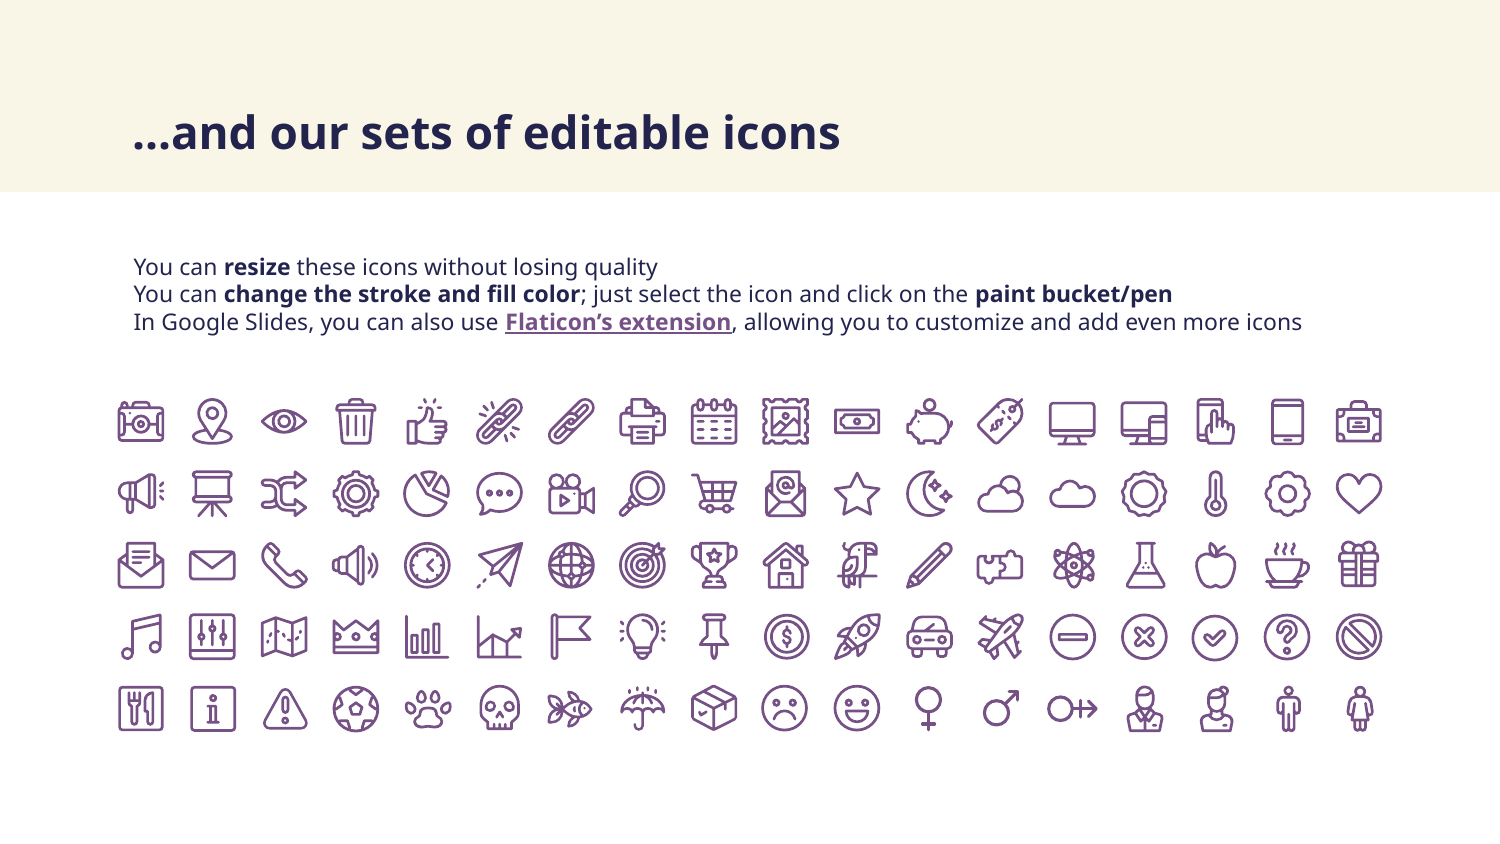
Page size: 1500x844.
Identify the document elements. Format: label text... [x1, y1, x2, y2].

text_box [475, 397, 524, 445]
text_box [548, 541, 595, 589]
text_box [1120, 613, 1168, 661]
text_box [261, 541, 308, 589]
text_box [833, 684, 881, 732]
text_box [619, 541, 666, 589]
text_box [690, 397, 738, 445]
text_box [118, 685, 164, 732]
text_box [1276, 685, 1301, 733]
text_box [760, 684, 809, 732]
text_box You can resize these icons without losing quality You can change the stroke and fill color; just select the icon and click on the paint bucket/pen In Google Slides, you can also use Flaticon’s extension, allowing you to customize and add even more icons [118, 237, 1382, 350]
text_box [260, 616, 308, 658]
text_box [1048, 401, 1096, 446]
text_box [764, 470, 807, 518]
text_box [191, 397, 234, 446]
text_box [690, 473, 738, 514]
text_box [403, 541, 451, 589]
text_box [550, 613, 592, 661]
text_box [191, 470, 233, 518]
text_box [982, 691, 1018, 727]
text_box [1052, 541, 1096, 589]
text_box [1263, 613, 1311, 661]
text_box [404, 614, 450, 659]
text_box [1125, 541, 1167, 589]
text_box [404, 689, 452, 729]
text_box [406, 397, 449, 445]
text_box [1047, 695, 1097, 722]
text_box [476, 615, 523, 659]
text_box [479, 684, 521, 731]
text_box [761, 541, 810, 589]
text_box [620, 685, 666, 732]
text_box [1338, 540, 1380, 588]
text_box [332, 619, 380, 655]
text_box [976, 549, 1024, 585]
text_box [402, 470, 452, 518]
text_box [1120, 470, 1168, 518]
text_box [619, 397, 667, 445]
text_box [833, 408, 881, 435]
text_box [905, 470, 954, 518]
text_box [475, 541, 524, 589]
text_box [1346, 685, 1374, 732]
text_box [1335, 473, 1383, 515]
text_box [547, 473, 596, 515]
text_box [761, 613, 811, 660]
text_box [976, 613, 1025, 661]
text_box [1049, 613, 1097, 661]
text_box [1335, 399, 1382, 443]
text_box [762, 397, 810, 445]
text_box [905, 541, 953, 589]
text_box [475, 471, 524, 516]
text_box [833, 471, 881, 516]
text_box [836, 541, 878, 589]
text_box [1125, 685, 1165, 733]
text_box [117, 541, 165, 589]
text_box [1191, 614, 1239, 662]
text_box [1198, 685, 1235, 733]
text_box [260, 470, 307, 518]
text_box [1270, 398, 1305, 446]
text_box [332, 685, 380, 733]
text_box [117, 400, 165, 443]
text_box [976, 397, 1026, 445]
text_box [1264, 470, 1312, 518]
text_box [117, 473, 165, 515]
text_box [699, 613, 730, 661]
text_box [619, 613, 667, 661]
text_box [1203, 470, 1228, 518]
text_box [548, 398, 595, 445]
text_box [905, 397, 954, 445]
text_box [905, 615, 954, 659]
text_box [1264, 541, 1311, 589]
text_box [260, 408, 308, 434]
text_box [1195, 541, 1237, 589]
text_box [188, 550, 236, 581]
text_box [690, 684, 738, 732]
text_box [121, 613, 162, 660]
text_box [1120, 401, 1168, 446]
text_box [1196, 398, 1235, 445]
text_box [188, 613, 236, 661]
title ...and our sets of editable icons [116, 88, 1383, 168]
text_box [190, 685, 237, 733]
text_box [332, 470, 380, 518]
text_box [617, 470, 668, 518]
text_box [331, 544, 381, 586]
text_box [1335, 613, 1383, 661]
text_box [916, 687, 941, 731]
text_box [690, 541, 738, 589]
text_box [547, 690, 593, 728]
text_box [977, 474, 1024, 513]
text_box [1049, 479, 1096, 508]
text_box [833, 613, 881, 661]
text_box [335, 397, 377, 445]
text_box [262, 687, 309, 730]
